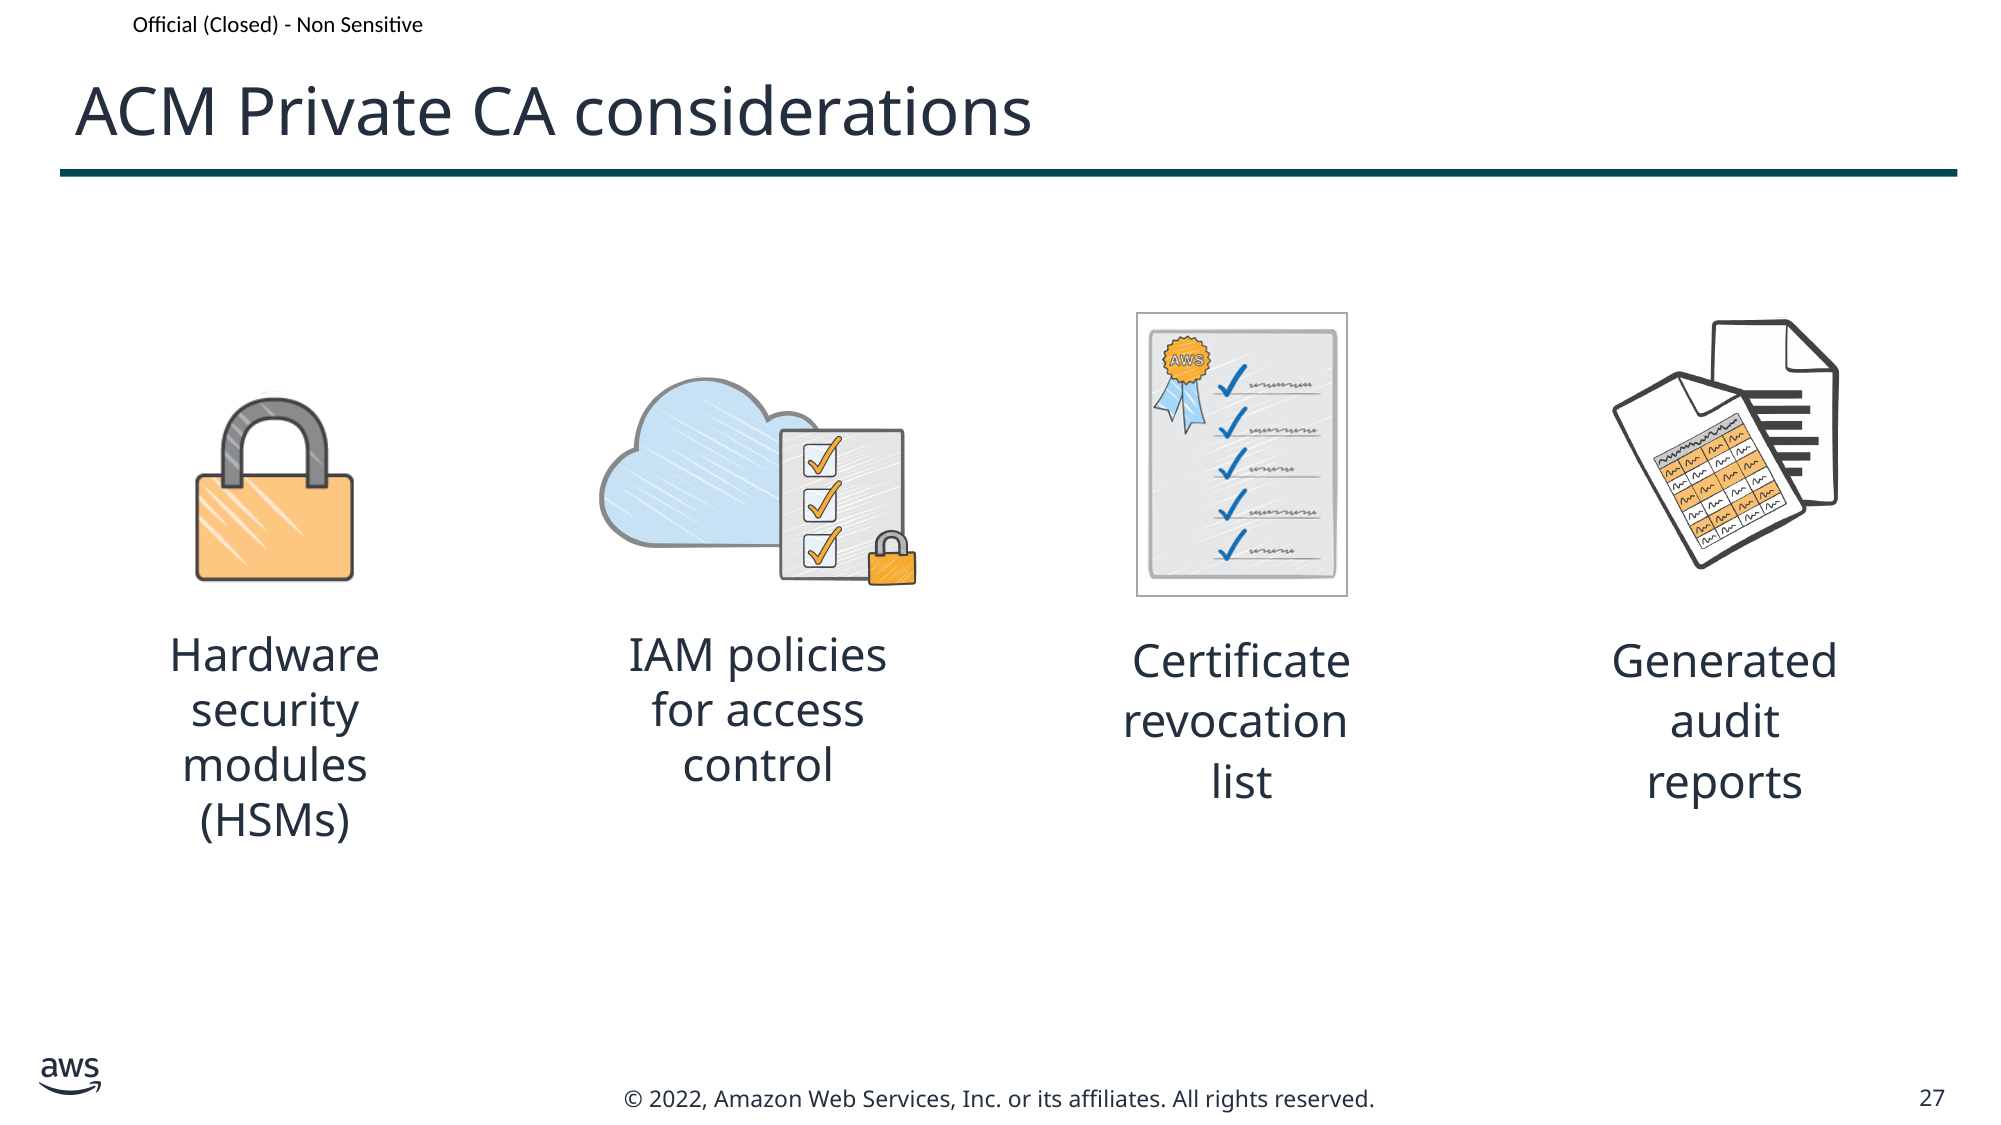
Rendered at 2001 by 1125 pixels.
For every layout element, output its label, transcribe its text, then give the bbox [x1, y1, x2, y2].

picture [1585, 291, 1865, 597]
text_box Generated audit reports [1556, 618, 1893, 819]
picture [591, 371, 926, 597]
picture [39, 1058, 101, 1095]
slide_number 27 [1881, 1077, 1961, 1121]
picture [178, 370, 372, 597]
picture [1135, 311, 1348, 597]
text_box Certificate revocation list [1073, 618, 1410, 819]
title ACM Private CA considerations [60, 49, 1958, 170]
text_box Hardware security modules (HSMs) [106, 618, 443, 819]
text_box IAM policies for access control [590, 618, 927, 819]
